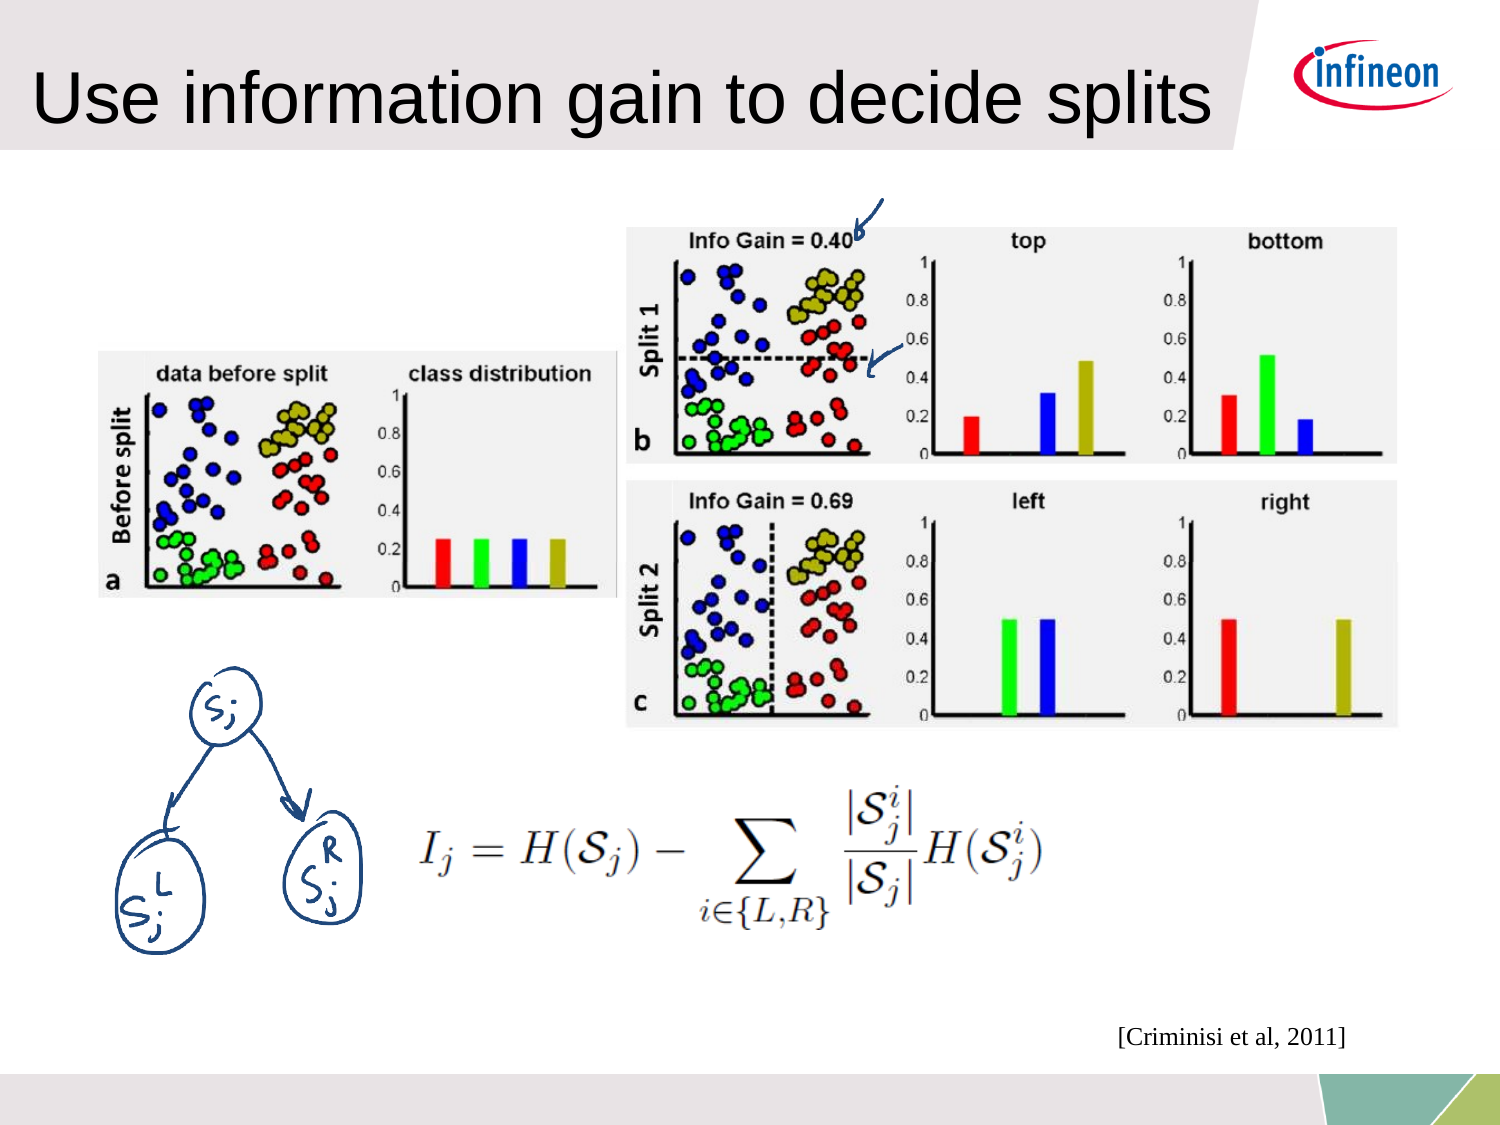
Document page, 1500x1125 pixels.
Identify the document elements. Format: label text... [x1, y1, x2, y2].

picture [0, 0, 1500, 150]
text_box [853, 198, 884, 241]
text_box [866, 343, 904, 378]
picture [0, 1074, 1500, 1125]
text_box [418, 784, 1043, 930]
text_box [98, 562, 1401, 732]
text_box [Criminisi et al, 2011] [1115, 1020, 1348, 1051]
title Use information gain to decide splits [29, 0, 1283, 139]
text_box [98, 227, 1398, 562]
text_box [114, 666, 363, 955]
